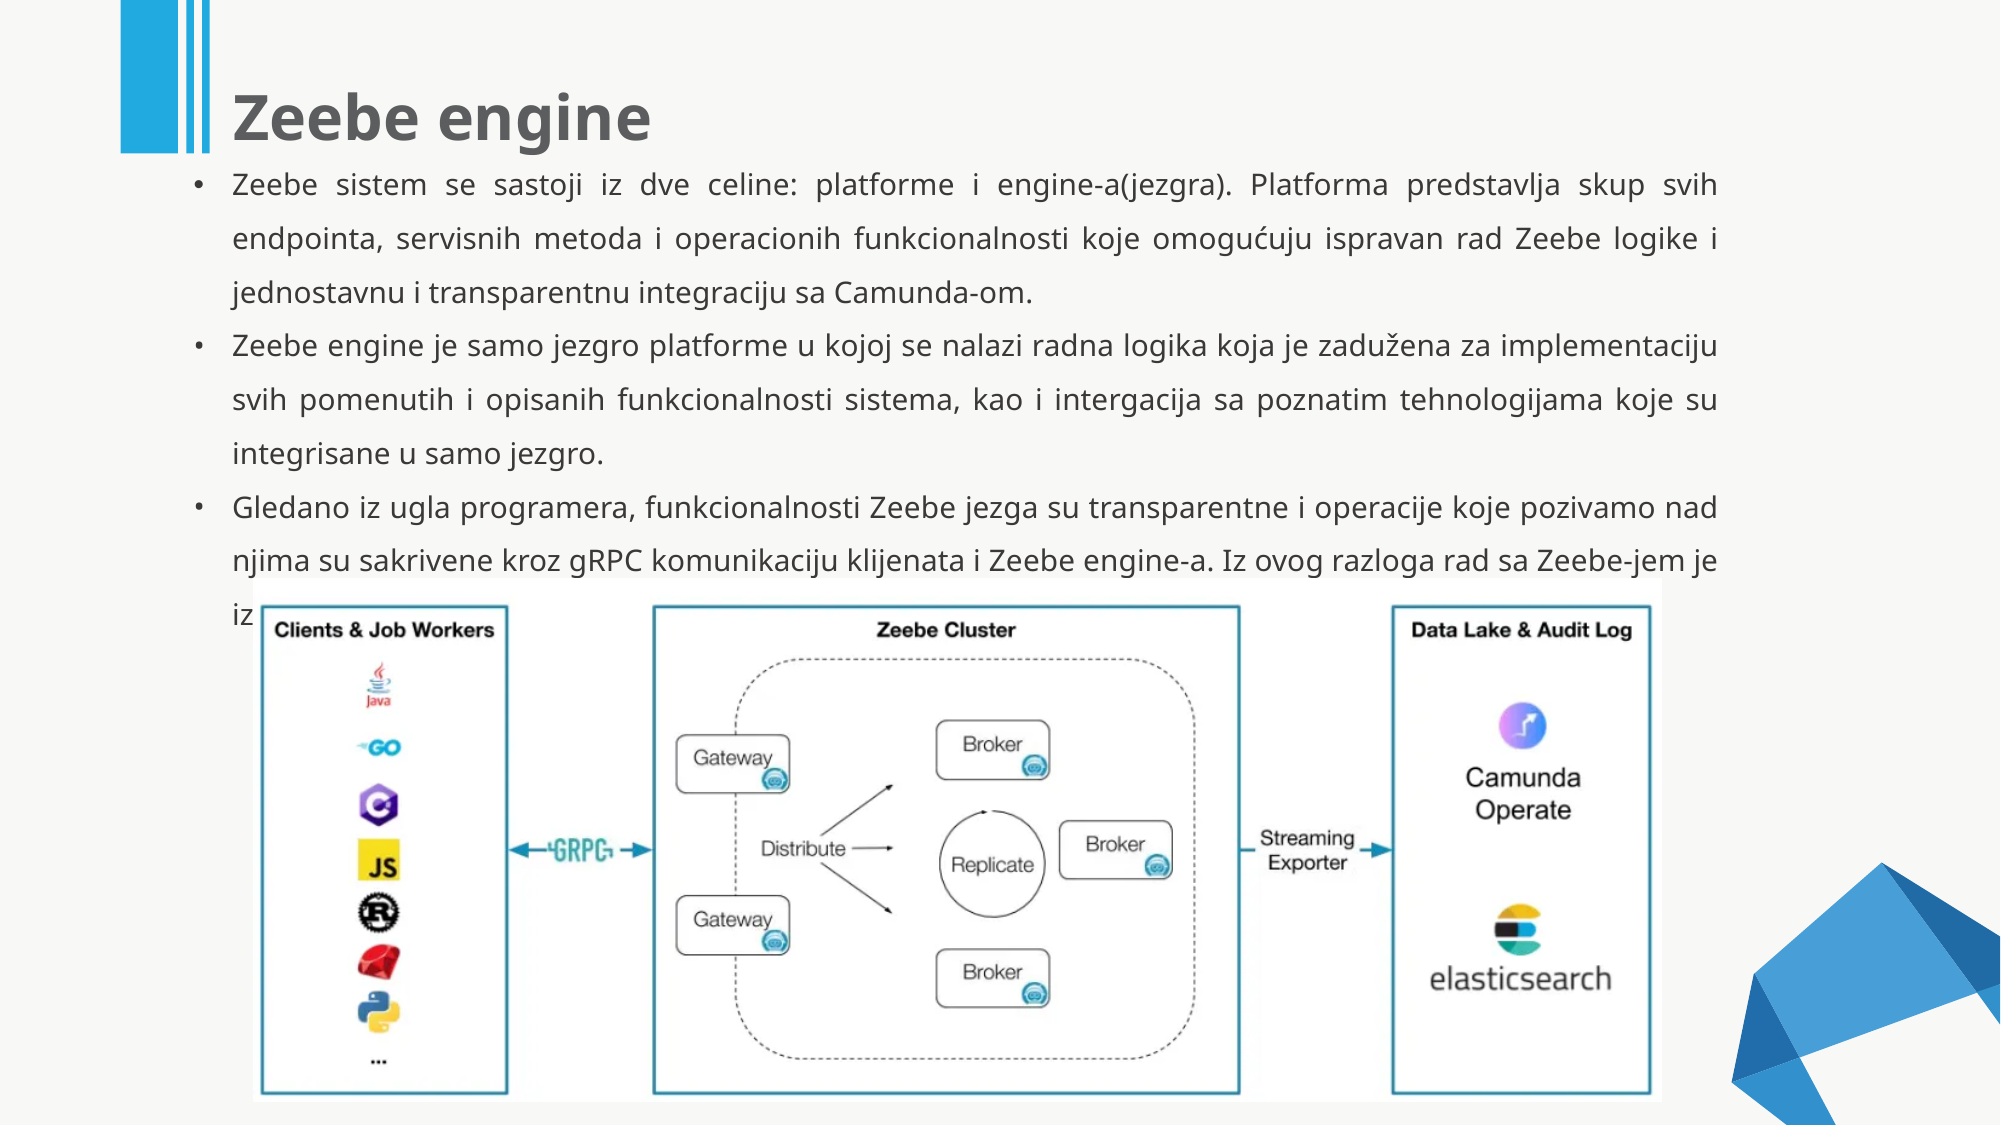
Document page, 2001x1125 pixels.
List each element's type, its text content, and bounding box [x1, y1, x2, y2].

text_box Zeebe sistem se sastoji iz dve celine: platforme i engine-a(jezgra). Platforma predstavlja skup svih endpointa, servisnih metoda i operacionih funkcionalnosti koje omogućuju ispravan rad Zeebe logike i jednostavnu i transparentnu integraciju sa Camunda-om. Zeebe engine je samo jezgro platforme u kojoj se nalazi radna logika koja je zadužena za implementaciju svih pomenutih i opisanih funkcionalnosti sistema, kao i intergacija sa poznatim tehnologijama koje su integrisane u samo jezgro. Gledano iz ugla programera, funkcionalnosti Zeebe jezga su transparentne i operacije koje pozivamo nad njima su sakrivene kroz gRPC komunikaciju klijenata i Zeebe engine-a. Iz ovog razloga rad sa Zeebe-jem je izuzetno jednostavan i intuitivan bez velike količine konfigurišućeg i set-up koda. [177, 140, 1738, 710]
text_box [202, 0, 210, 154]
picture [253, 578, 1662, 1103]
text_box [120, 0, 178, 154]
text_box Zeebe engine [233, 62, 1968, 153]
text_box [186, 0, 194, 154]
